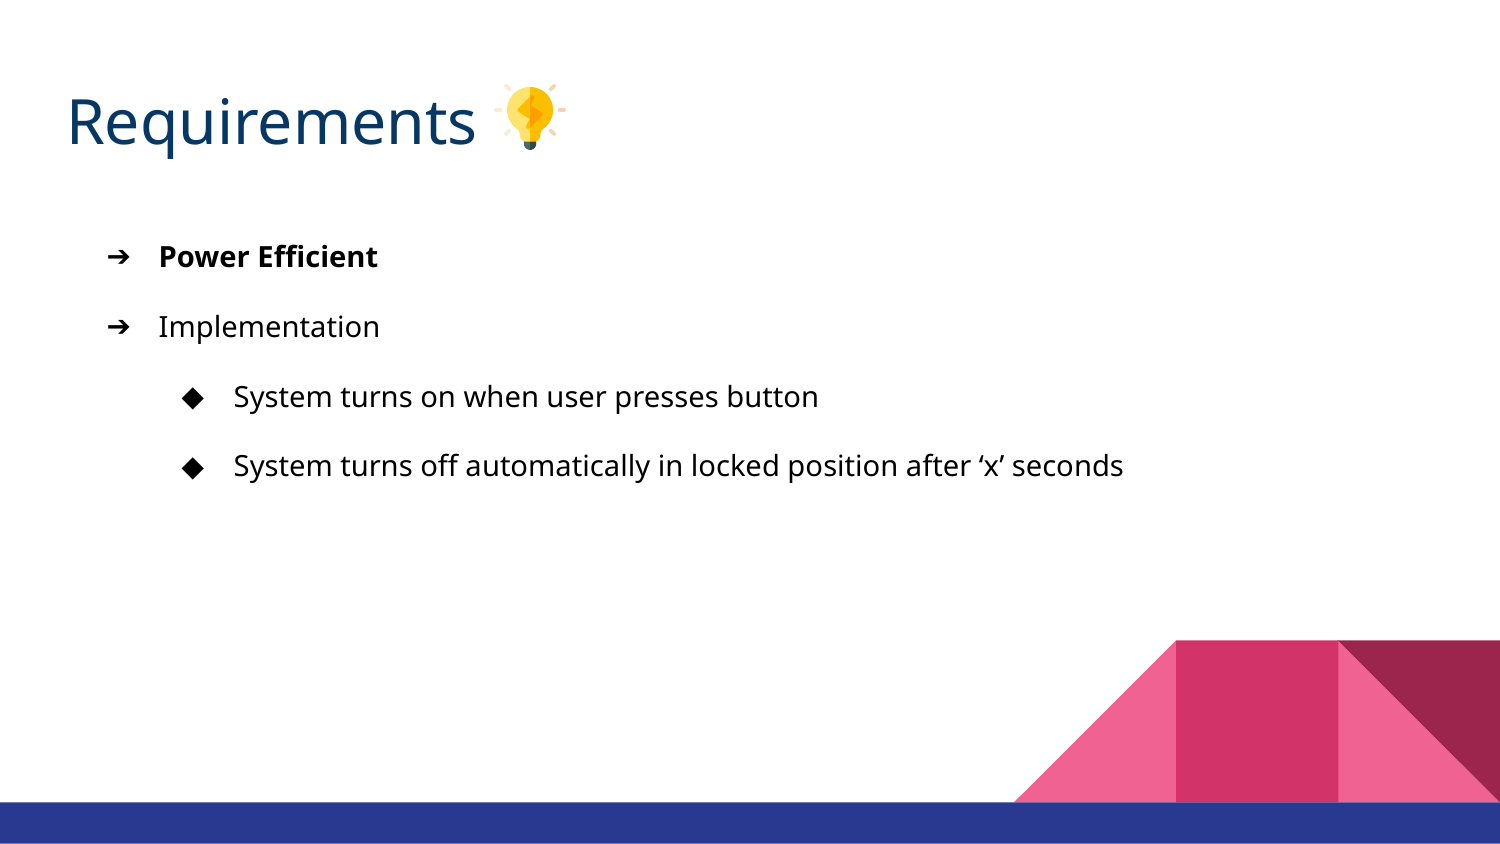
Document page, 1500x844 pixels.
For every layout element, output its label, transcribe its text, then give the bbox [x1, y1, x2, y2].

title Requirements [51, 67, 1449, 167]
picture [493, 81, 566, 153]
list Power Efficient Implementation System turns on when user presses button System turns off automatically in locked position after ‘x’ seconds [68, 188, 1467, 736]
